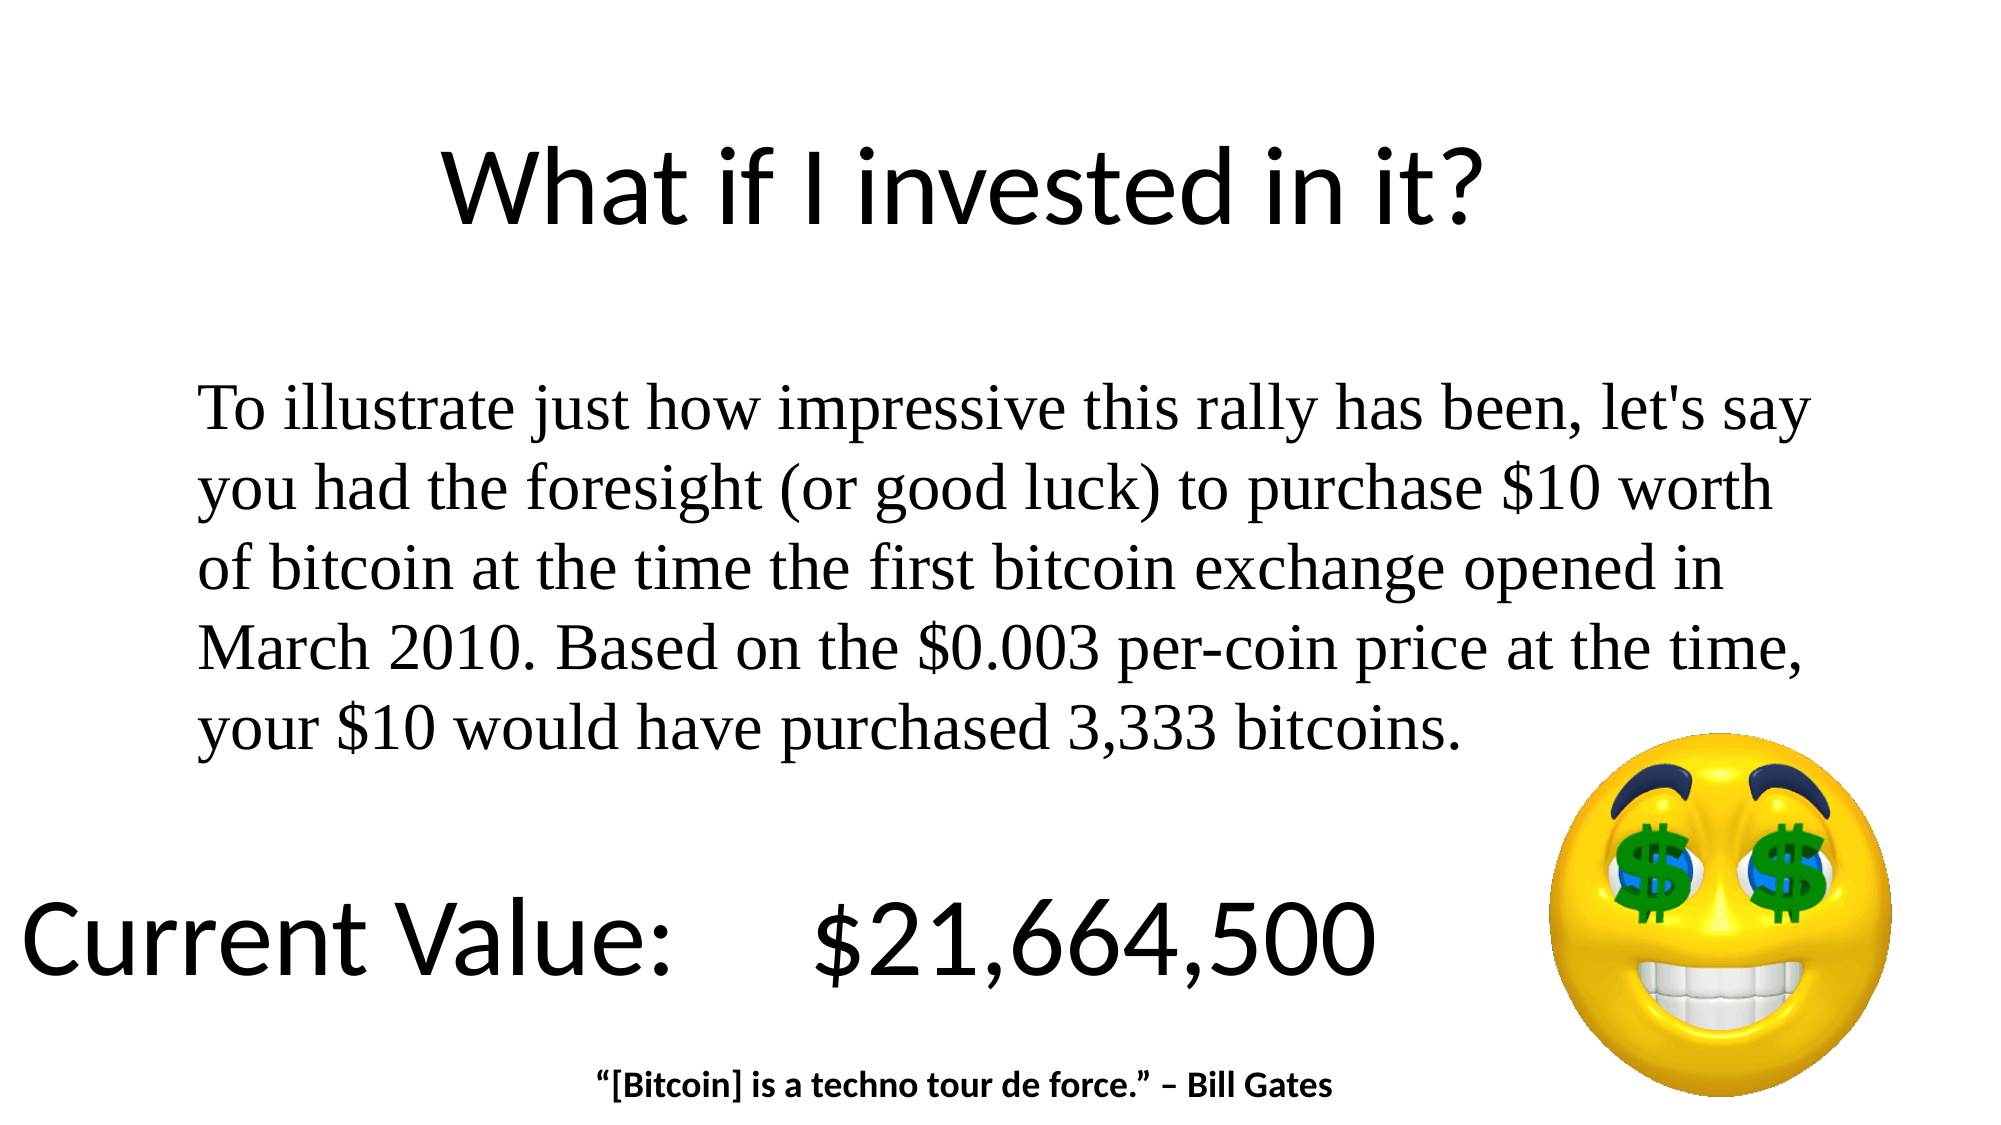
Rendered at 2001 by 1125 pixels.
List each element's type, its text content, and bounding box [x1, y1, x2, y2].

text_box $21,664,500 [794, 855, 1394, 1006]
text_box What if I invested in it? [425, 104, 1505, 255]
text_box Current Value: [6, 855, 692, 1006]
picture [1528, 723, 1912, 1107]
text_box “[Bitcoin] is a techno tour de force.” – Bill Gates [580, 1052, 1350, 1113]
text_box To illustrate just how impressive this rally has been, let's say you had the foresight (or good luck) to purchase $10 worth of bitcoin at the time the first bitcoin exchange opened in March 2010. Based on the $0.003 per-coin price at the time, your $10 would have purchased 3,333 bitcoins. [182, 355, 1848, 851]
